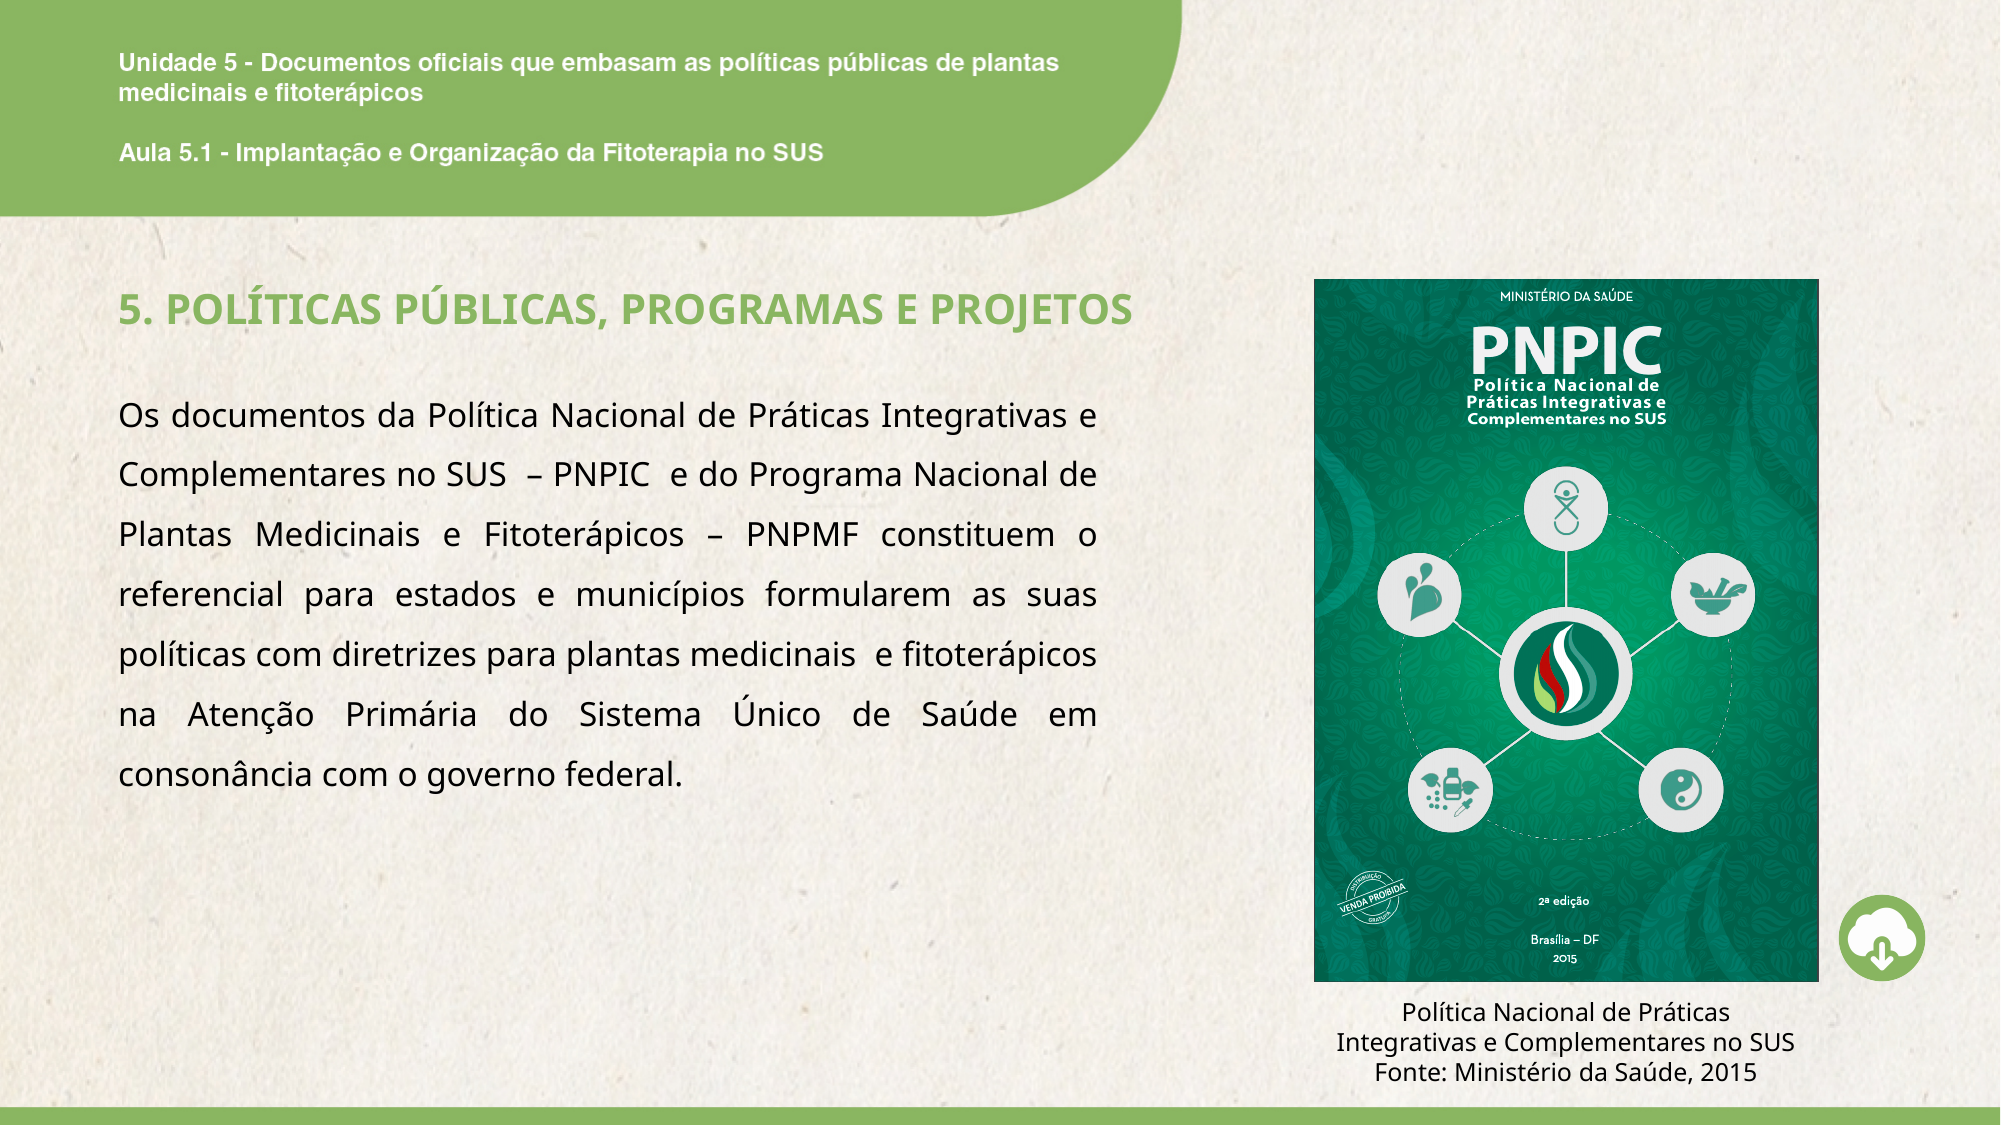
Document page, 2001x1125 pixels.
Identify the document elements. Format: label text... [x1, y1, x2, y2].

text_box Política Nacional de Práticas Integrativas e Complementares no SUS Fonte: Ministério da Saúde, 2015 [1314, 989, 1819, 1102]
text_box 5. POLÍTICAS PÚBLICAS, PROGRAMAS E PROJETOS [103, 268, 1219, 349]
text_box Os documentos da Política Nacional de Práticas Integrativas e Complementares no SUS – PNPIC e do Programa Nacional de Plantas Medicinais e Fitoterápicos – PNPMF constituem o referencial para estados e municípios formularem as suas políticas com diretrizes para plantas medicinais e fitoterápicos na Atenção Primária do Sistema Único de Saúde em consonância com o governo federal. [103, 366, 1115, 801]
picture [0, 0, 2001, 1125]
